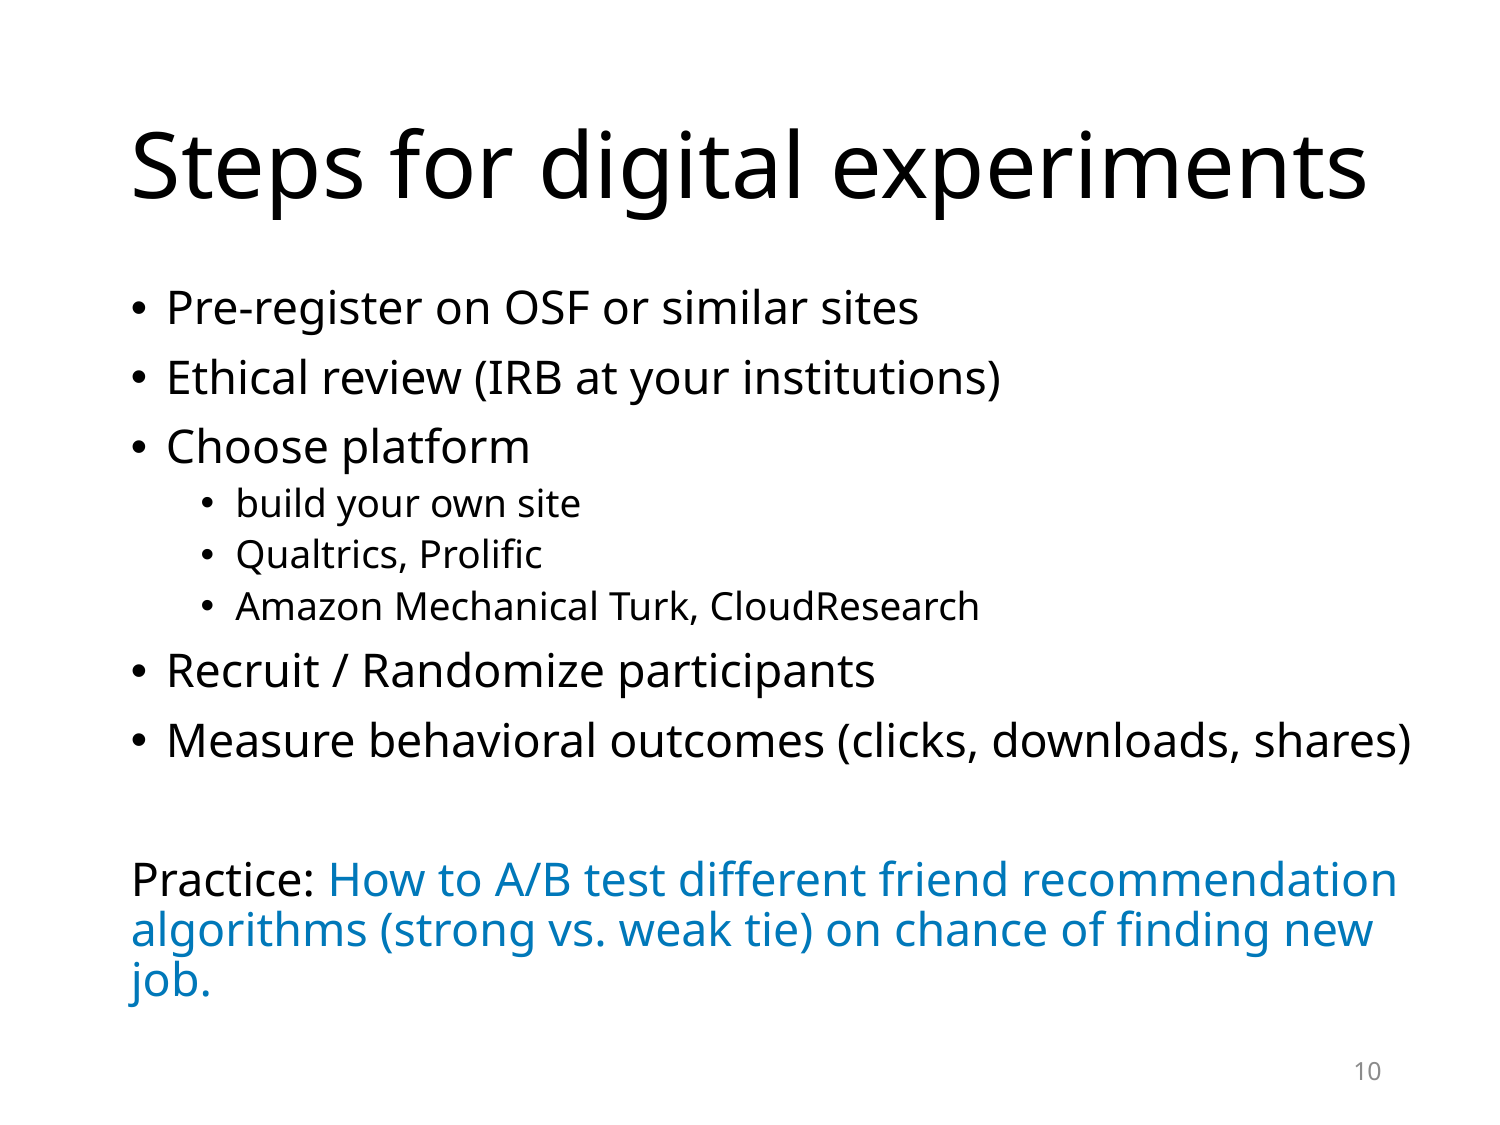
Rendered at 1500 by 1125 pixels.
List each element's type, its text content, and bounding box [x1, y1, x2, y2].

slide_number 10 [1059, 1042, 1397, 1103]
list Pre-register on OSF or similar sites Ethical review (IRB at your institutions) Choose platform build your own site Qualtrics, Prolific Amazon Mechanical Turk, CloudResearch Recruit / Randomize participants Measure behavioral outcomes (clicks, downloads, shares) Practice: How to A/B test different friend recommendation algorithms (strong vs. weak tie) on chance of finding new job. [115, 277, 1439, 1066]
title Steps for digital experiments [115, 59, 1471, 278]
